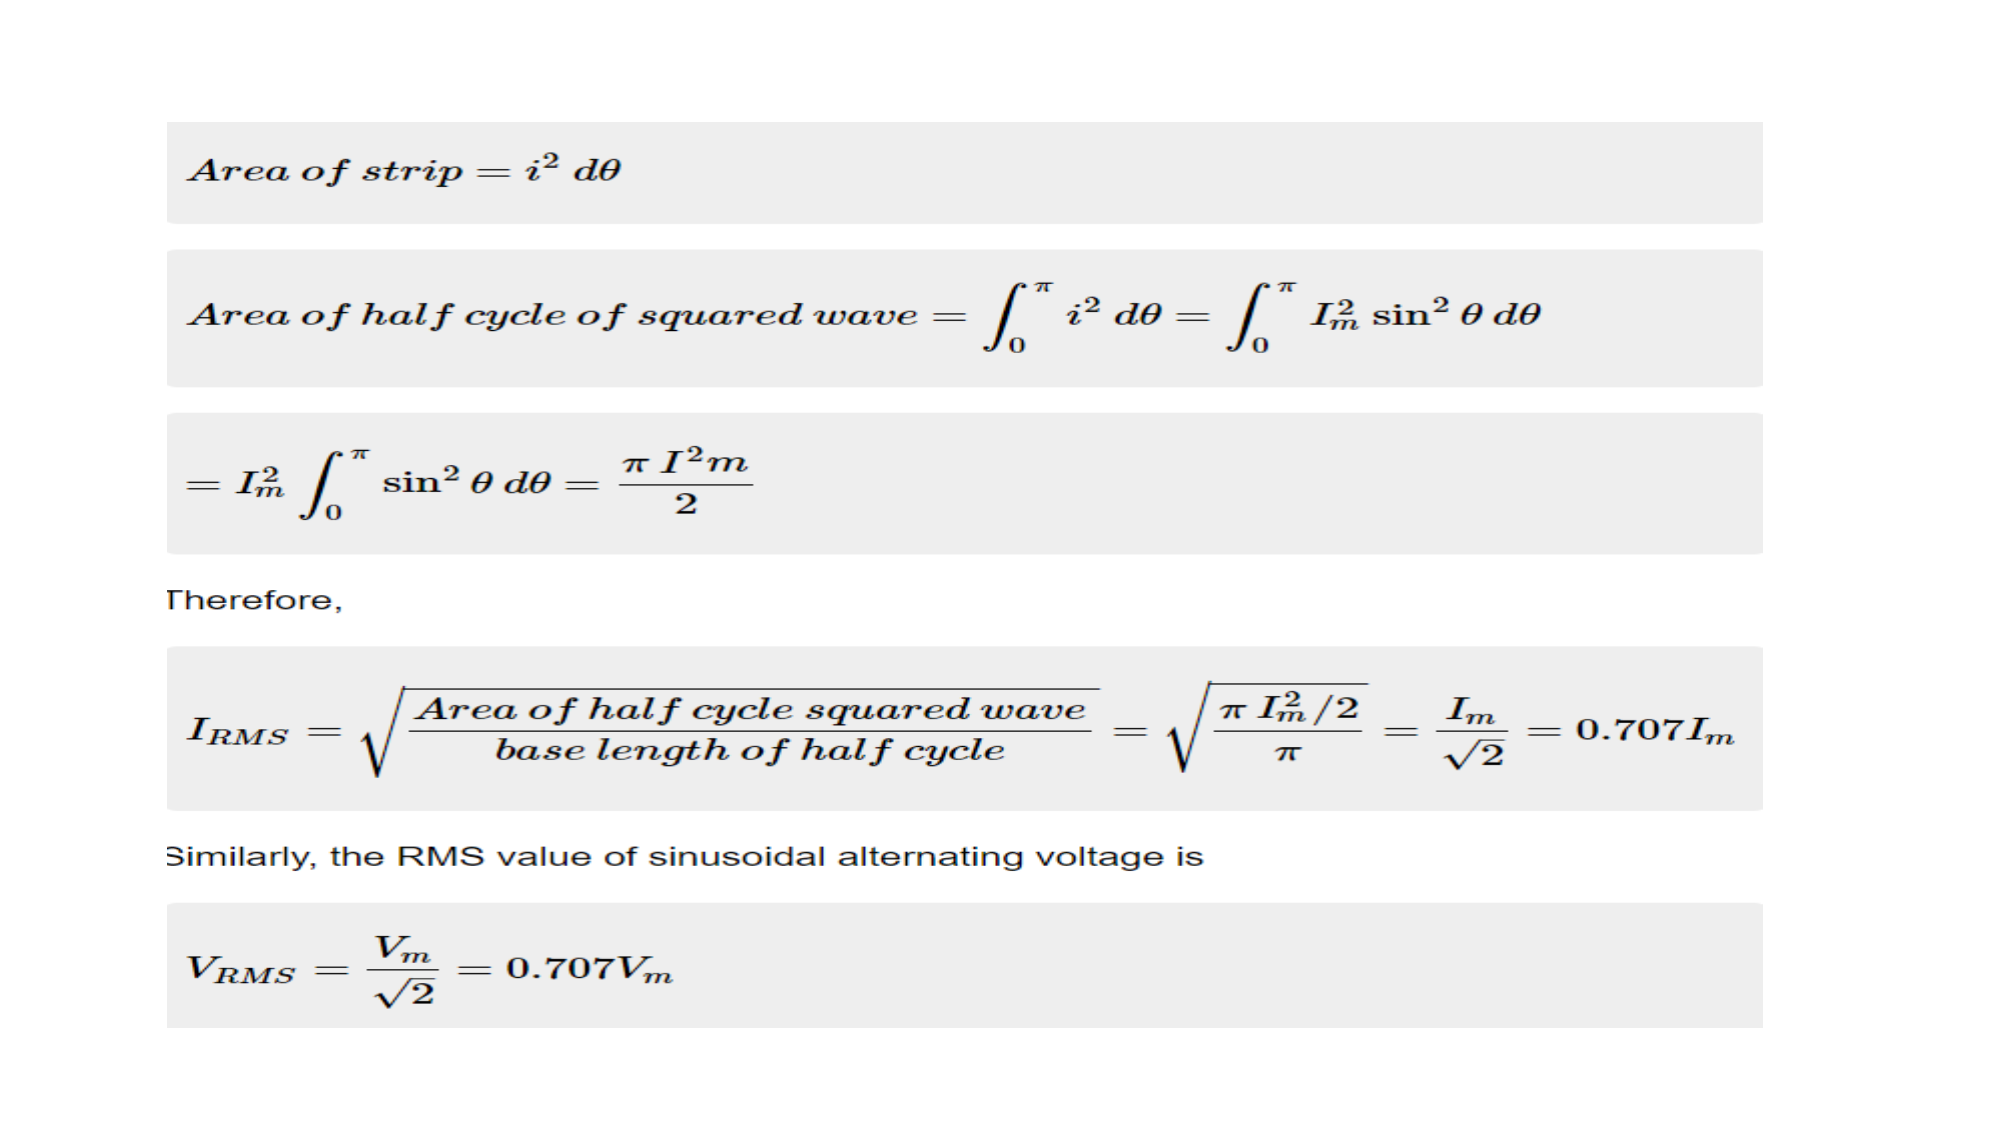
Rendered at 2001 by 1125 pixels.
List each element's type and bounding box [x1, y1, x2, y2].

list [167, 122, 1763, 1028]
